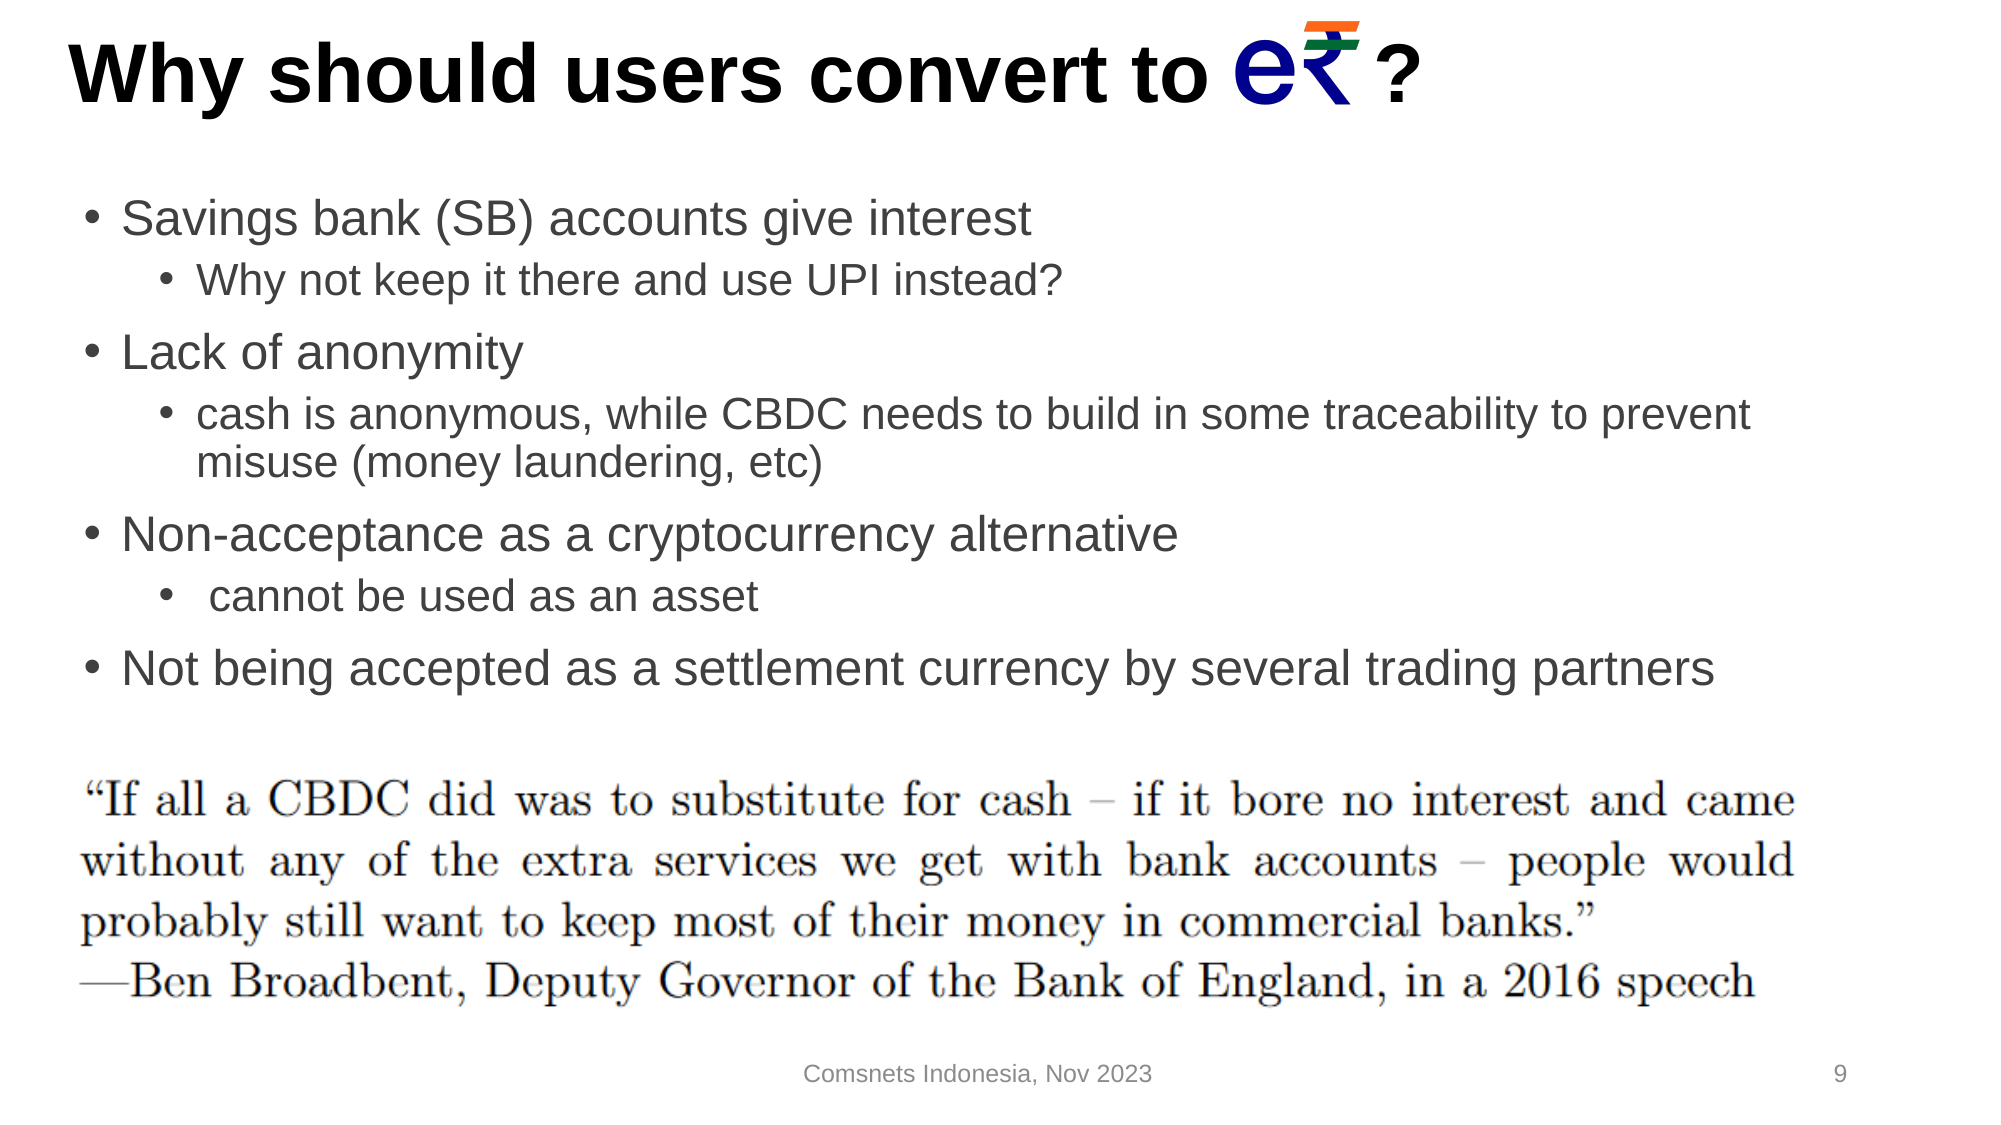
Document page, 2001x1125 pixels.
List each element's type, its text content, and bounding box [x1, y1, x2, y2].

footer Comsnets Indonesia, Nov 2023 [592, 1042, 1365, 1103]
title Why should users convert to ? [53, 4, 1982, 147]
picture [51, 742, 1814, 1025]
list Savings bank (SB) accounts give interest Why not keep it there and use UPI instead? Lack of anonymity cash is anonymous, while CBDC needs to build in some traceability to prevent misuse (money laundering, etc) Non-acceptance as a cryptocurrency alternative cannot be used as an asset Not being accepted as a settlement currency by several trading partners [68, 184, 1921, 1005]
picture [1230, 18, 1365, 108]
slide_number 9 [1412, 1042, 1863, 1103]
